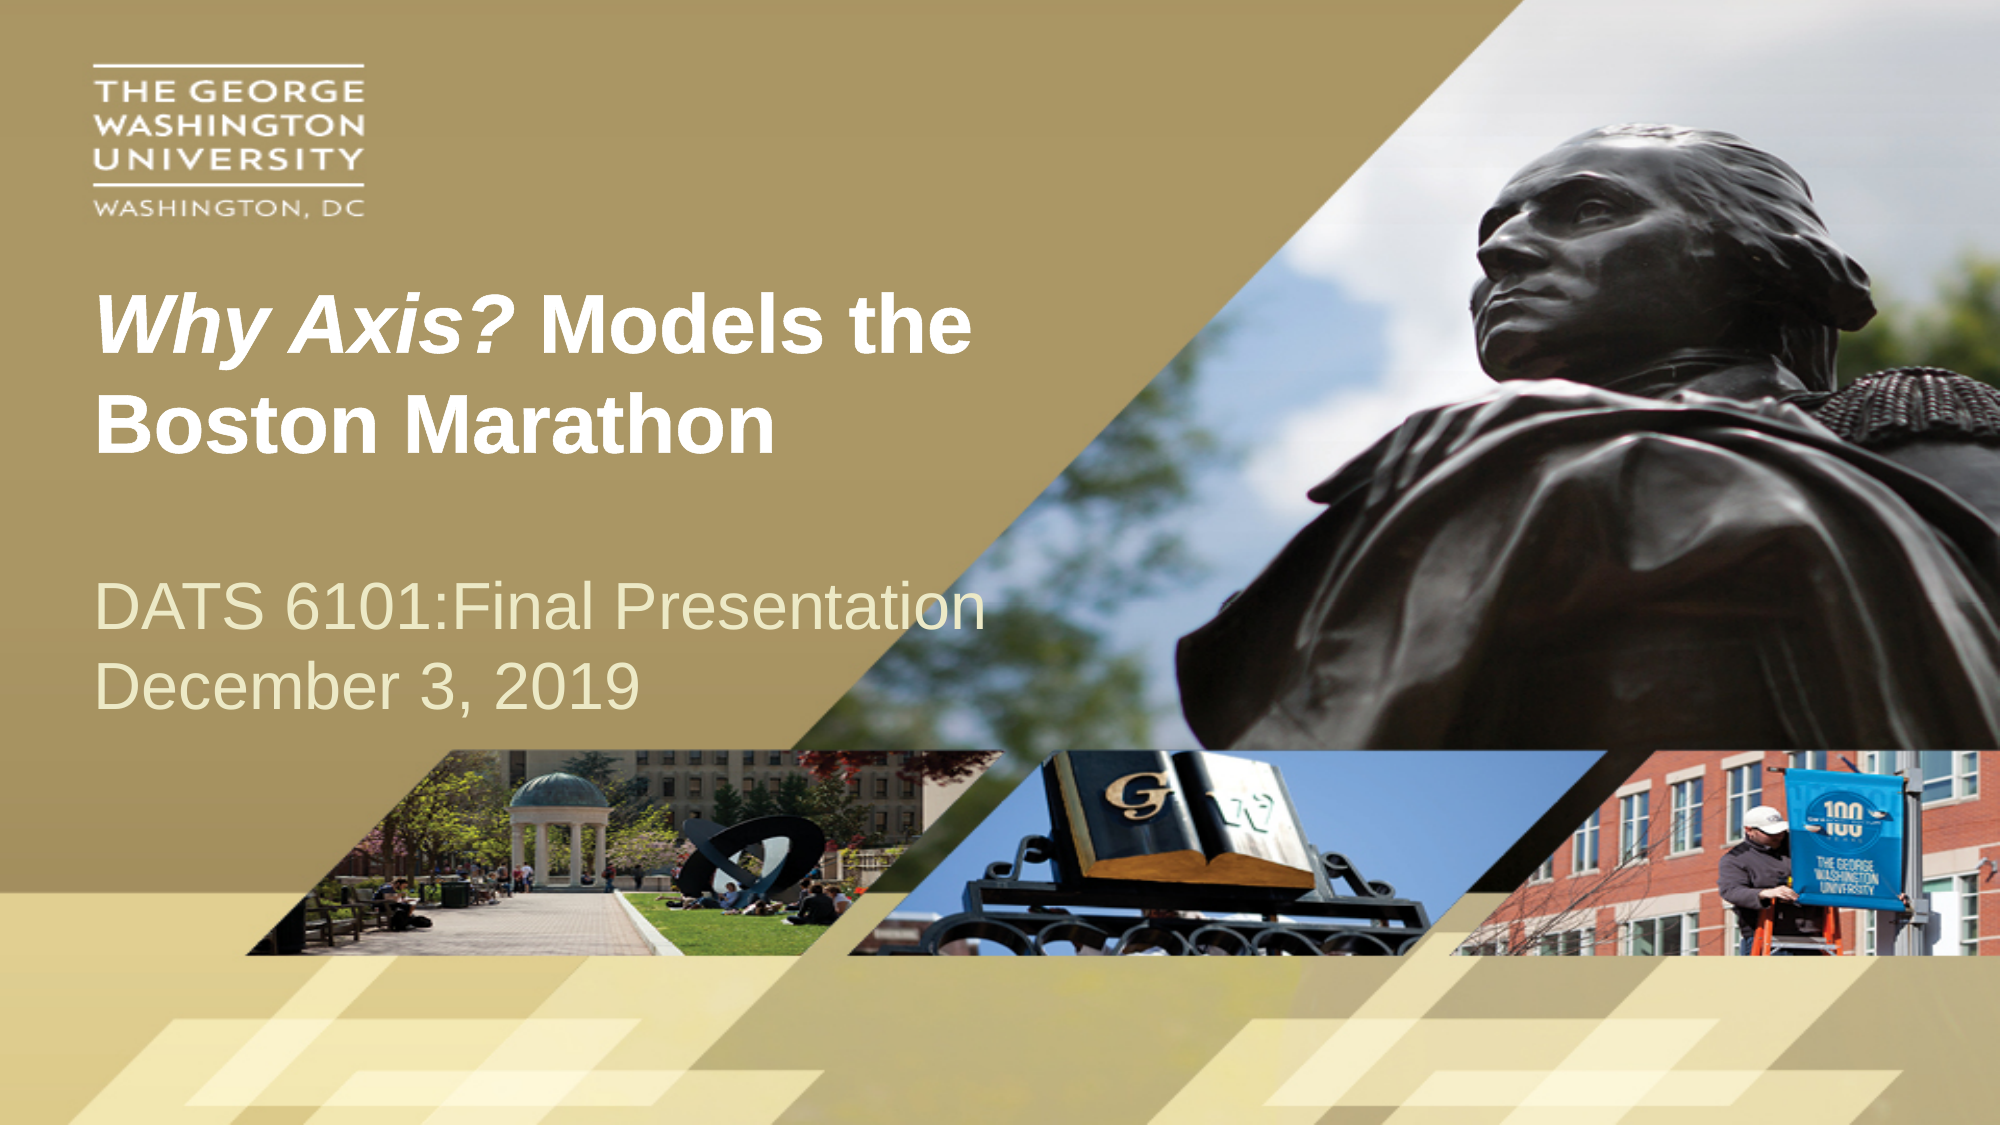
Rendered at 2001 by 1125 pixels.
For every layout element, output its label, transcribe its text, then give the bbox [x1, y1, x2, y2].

title Why Axis? Models the Boston Marathon [78, 98, 1020, 477]
subtitle DATS 6101:Final Presentation December 3, 2019 [78, 555, 1020, 803]
picture [0, 0, 2000, 1125]
